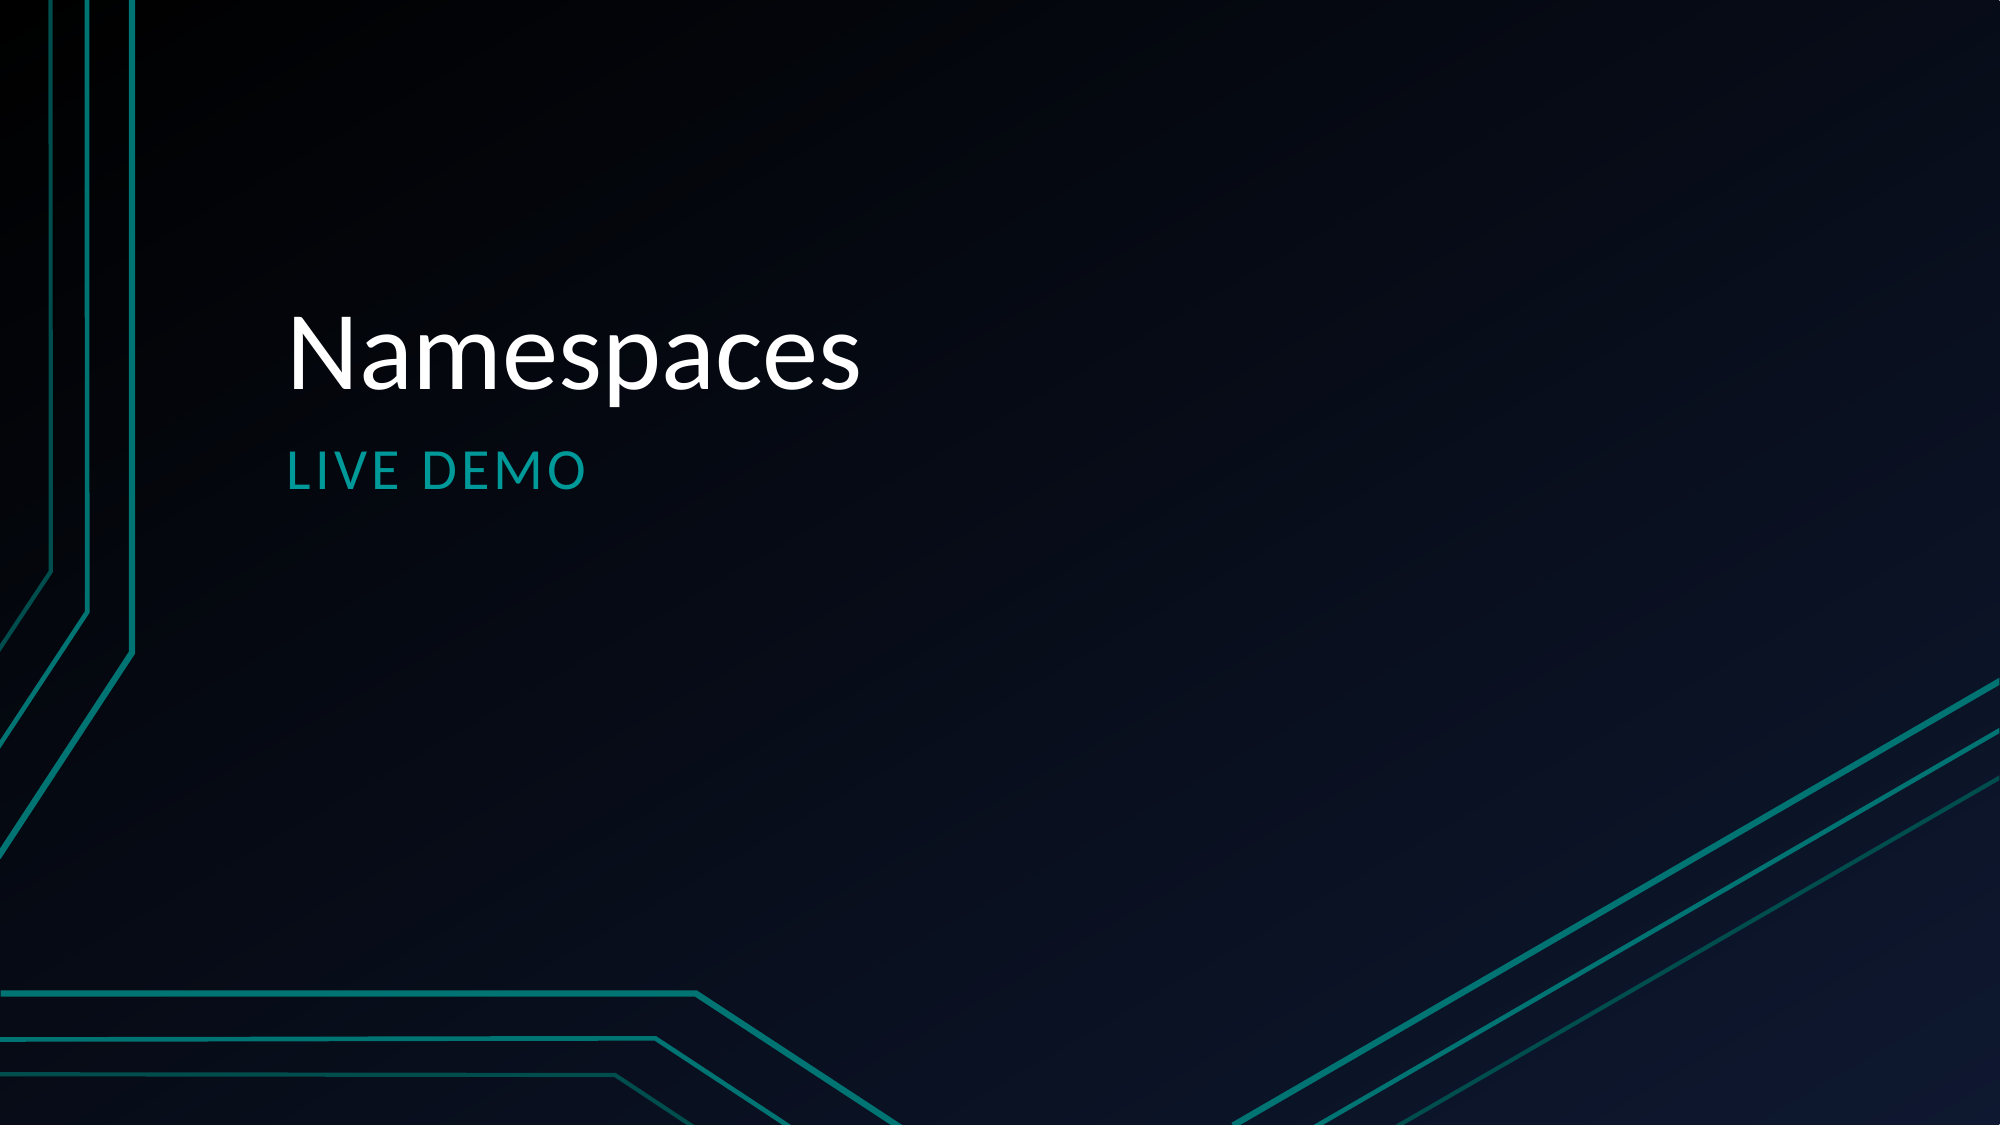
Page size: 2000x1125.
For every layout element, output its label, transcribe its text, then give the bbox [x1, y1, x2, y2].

title Namespaces [266, 95, 1700, 424]
subtitle Live Demo [266, 429, 1700, 717]
